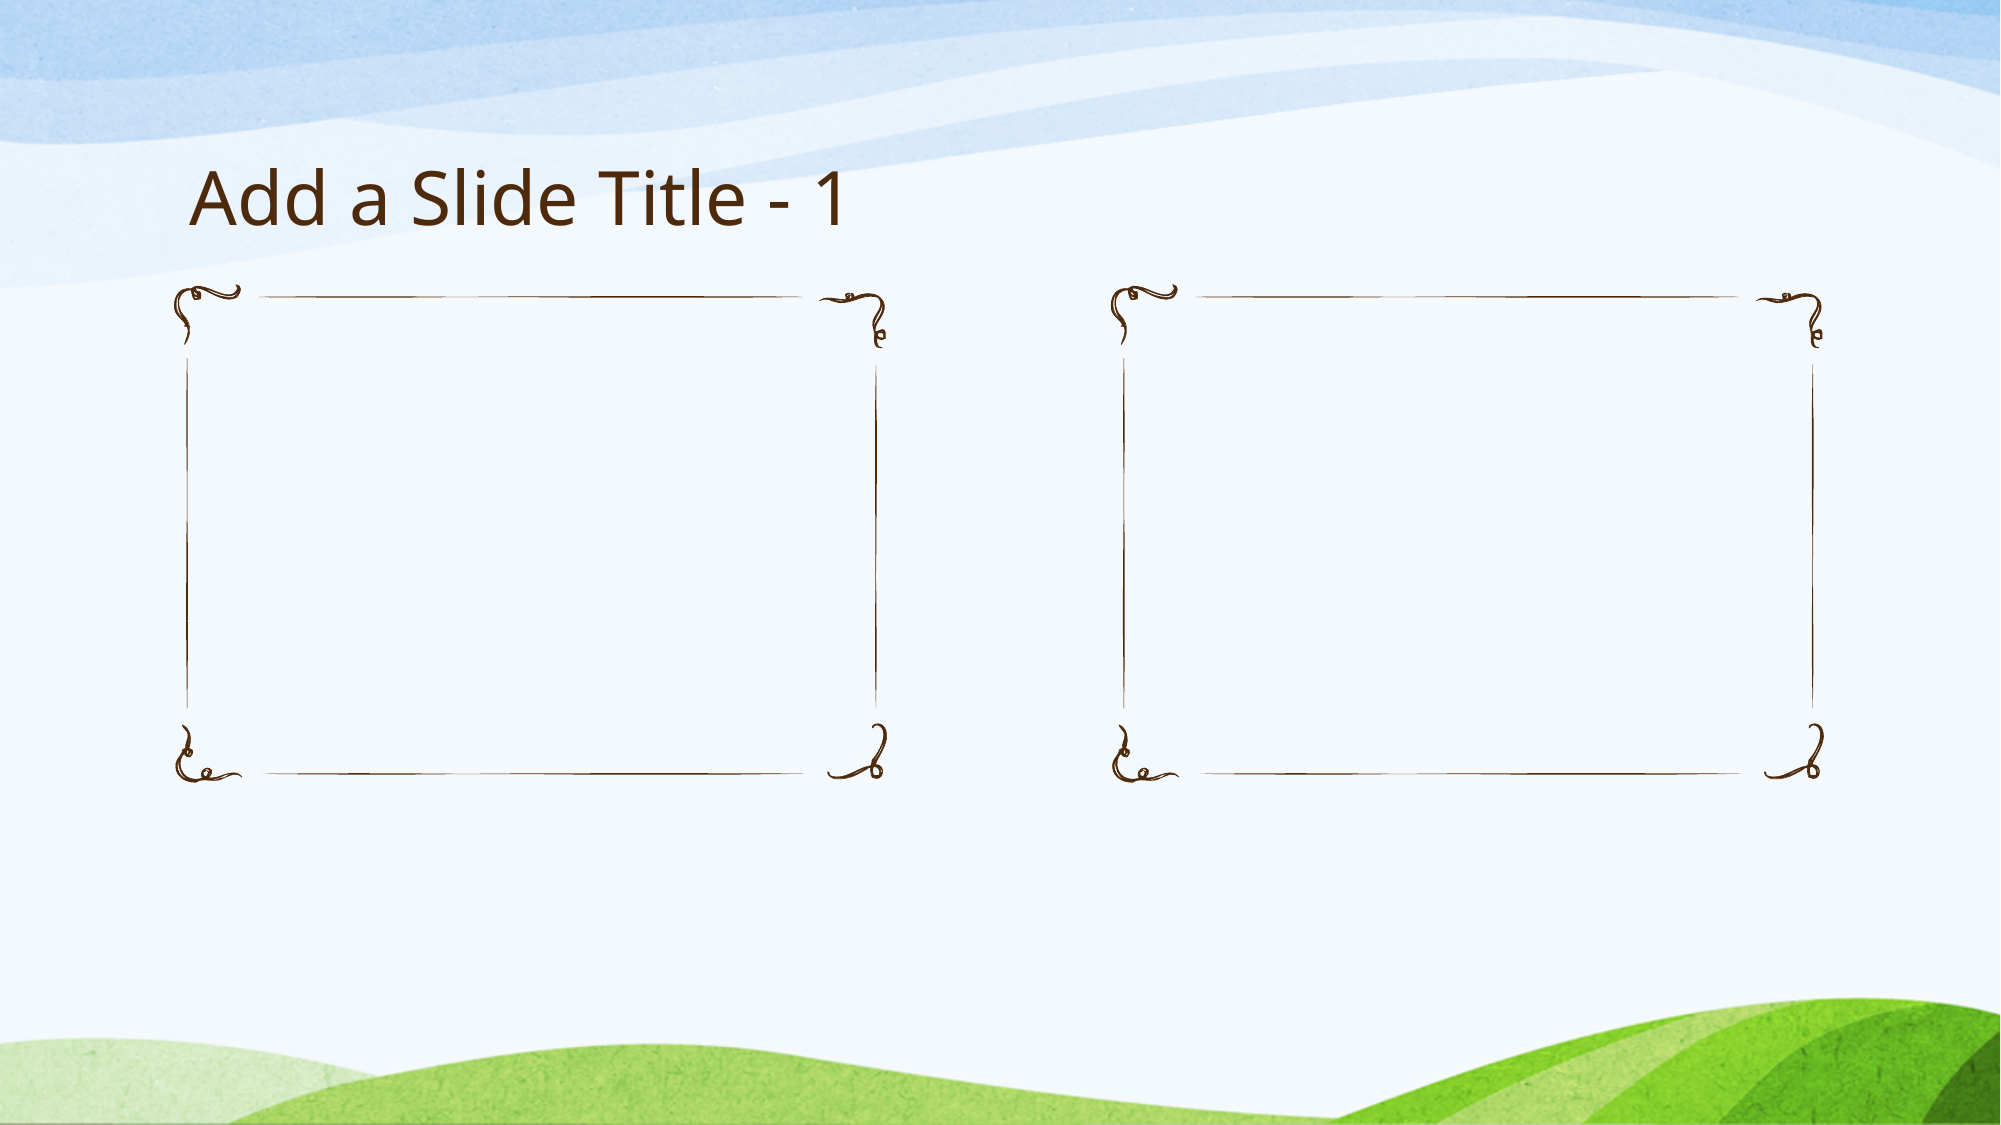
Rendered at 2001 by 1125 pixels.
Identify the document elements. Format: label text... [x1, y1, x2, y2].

title Add a Slide Title - 1 [174, 50, 1825, 250]
picture [0, 0, 2001, 1125]
